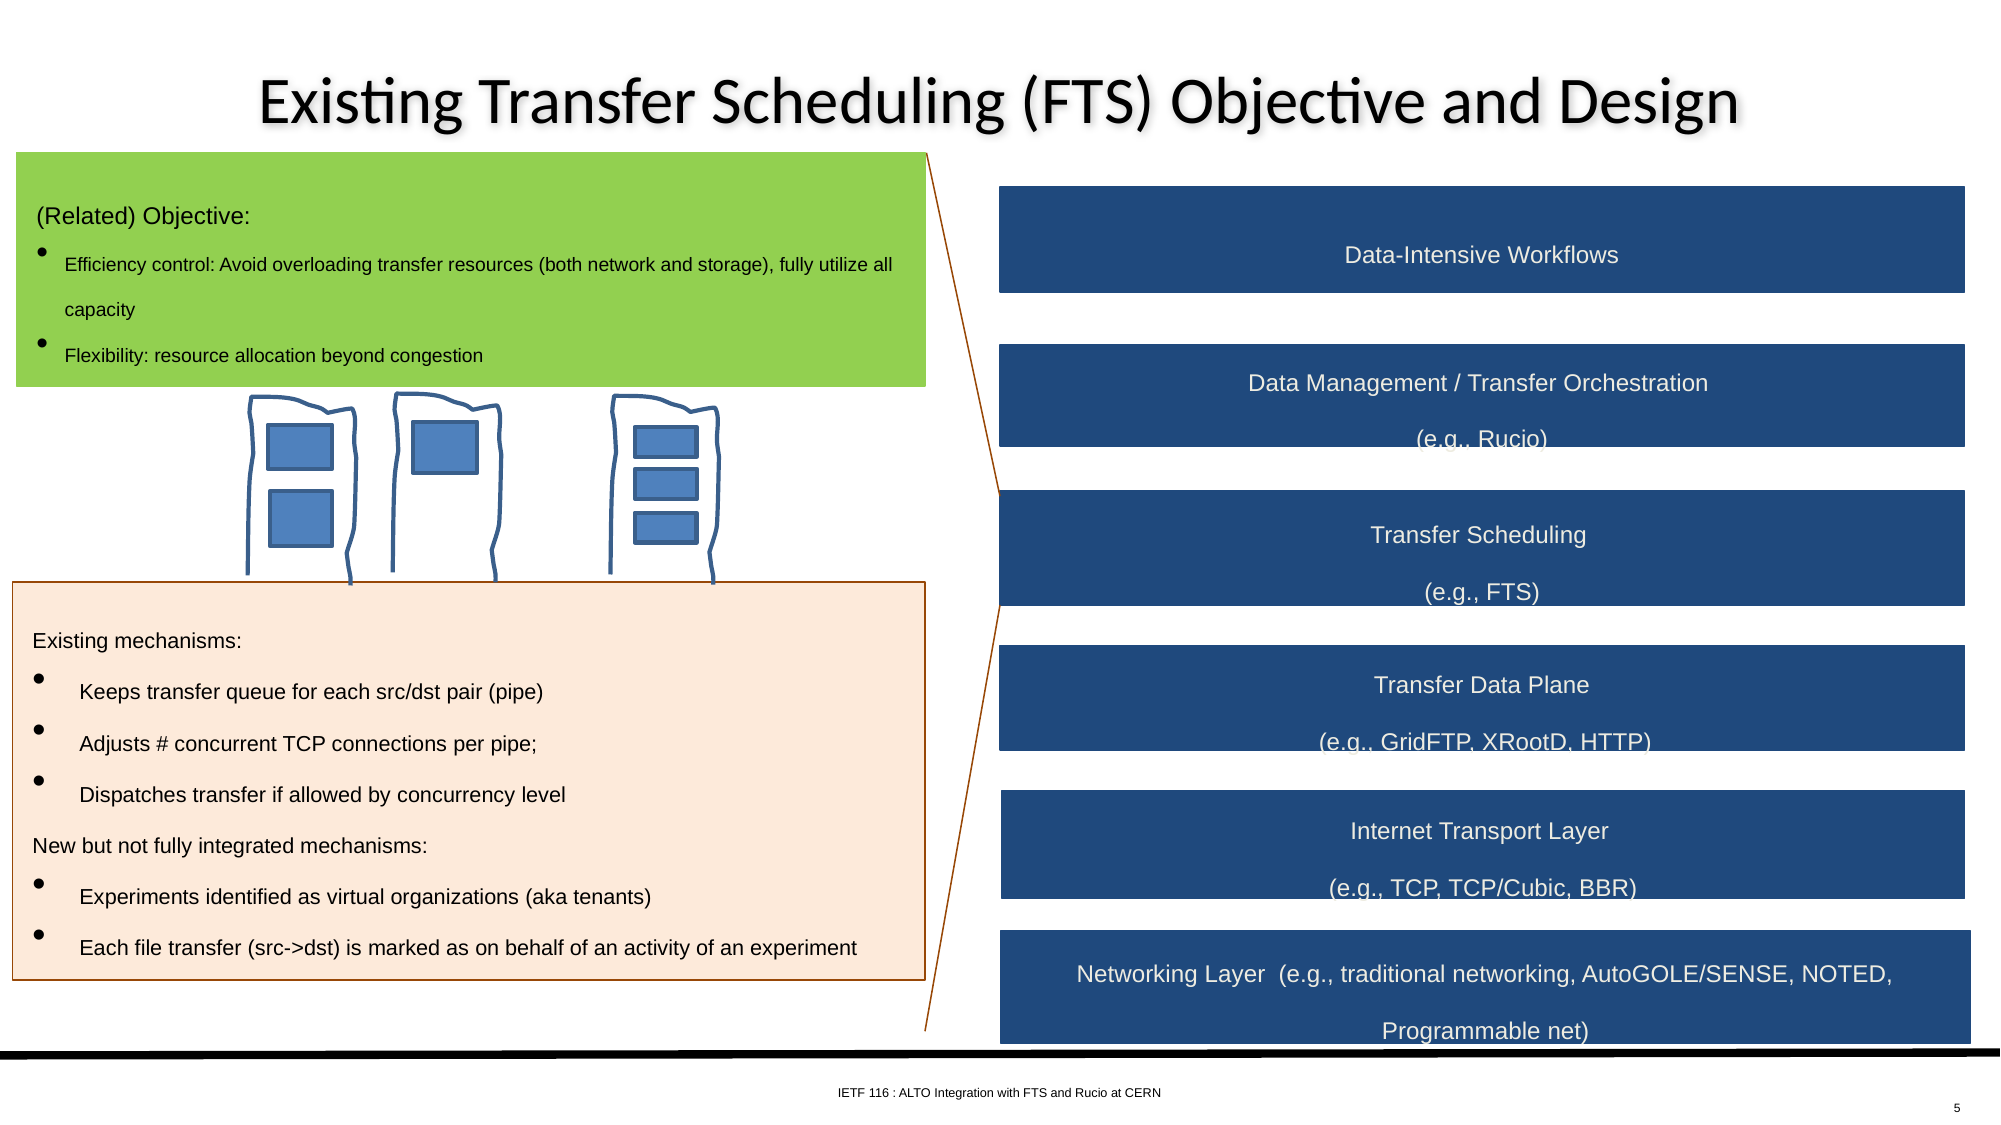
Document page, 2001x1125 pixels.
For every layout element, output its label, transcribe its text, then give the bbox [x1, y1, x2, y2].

text_box [608, 393, 722, 585]
text_box Internet Transport Layer (e.g., TCP, TCP/Cubic, BBR) [1004, 790, 1965, 899]
text_box [268, 489, 334, 548]
text_box Networking Layer (e.g., traditional networking, AutoGOLE/SENSE, NOTED, Programmable net) [1000, 930, 1971, 1044]
title Existing Transfer Scheduling (FTS) Objective and Design [14, 36, 1986, 162]
text_box [633, 467, 699, 501]
text_box [633, 425, 699, 459]
text_box [245, 394, 359, 586]
text_box Data Management / Transfer Orchestration (e.g., Rucio) [1004, 345, 1965, 447]
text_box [924, 604, 1001, 1032]
text_box Transfer Data Plane (e.g., GridFTP, XRootD, HTTP) [1004, 645, 1965, 750]
text_box (Related) Objective: Efficiency control: Avoid overloading transfer resources (both network and storage), fully utilize all capacity Flexibility: resource allocation beyond congestion [16, 152, 925, 386]
text_box Data-Intensive Workflows [1004, 186, 1965, 293]
text_box [390, 391, 504, 583]
text_box [411, 420, 479, 475]
text_box [266, 423, 334, 471]
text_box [926, 152, 1001, 497]
text_box Transfer Scheduling (e.g., FTS) [999, 491, 1965, 606]
text_box Existing mechanisms: Keeps transfer queue for each src/dst pair (pipe) Adjusts # concurrent TCP connections per pipe; Dispatches transfer if allowed by concurrency level New but not fully integrated mechanisms: Experiments identified as virtual organizations (aka tenants) Each file transfer (src->dst) is marked as on behalf of an activity of an experiment [12, 581, 925, 980]
text_box [633, 511, 699, 545]
